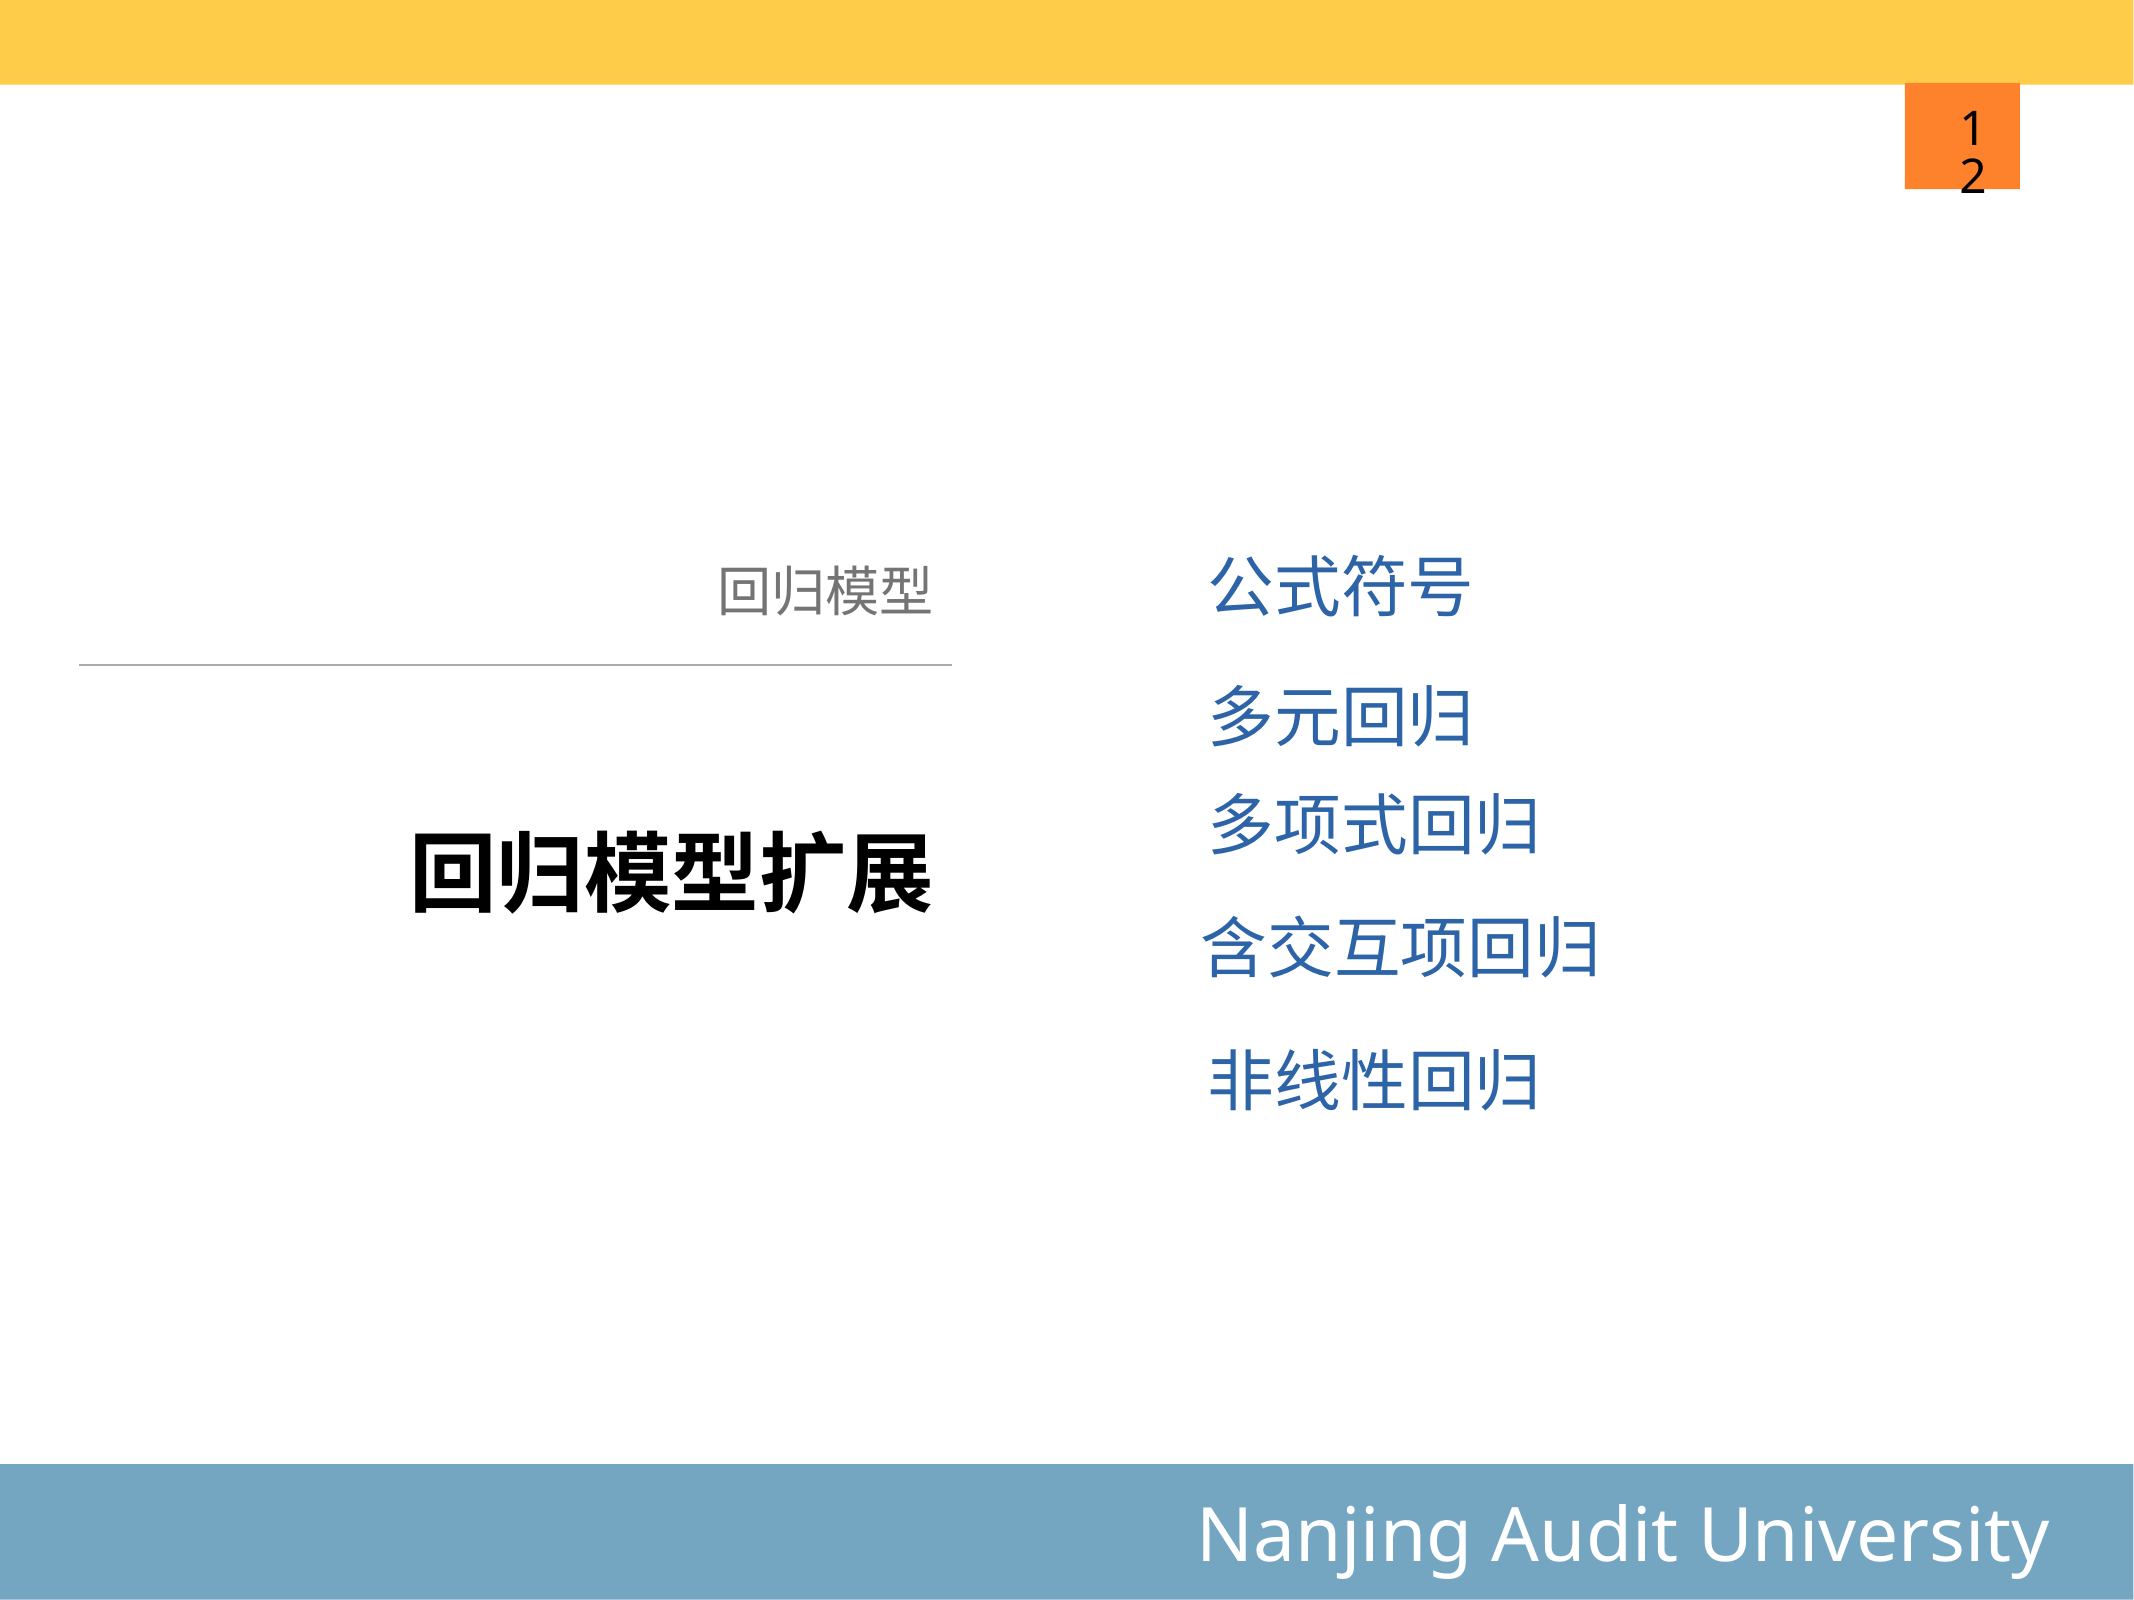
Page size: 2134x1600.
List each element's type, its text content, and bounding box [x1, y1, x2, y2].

text_box 多元回归 [1199, 665, 1484, 763]
list 回归模型 [372, 521, 943, 659]
text_box 非线性回归 [1199, 1030, 1551, 1127]
title 回归模型扩展 [164, 703, 943, 1039]
text_box 含交互项回归 [1192, 896, 1610, 994]
text_box 多项式回归 [1199, 774, 1551, 871]
slide_number 12 [1950, 96, 1997, 172]
text_box 公式符号 [1199, 536, 1484, 634]
